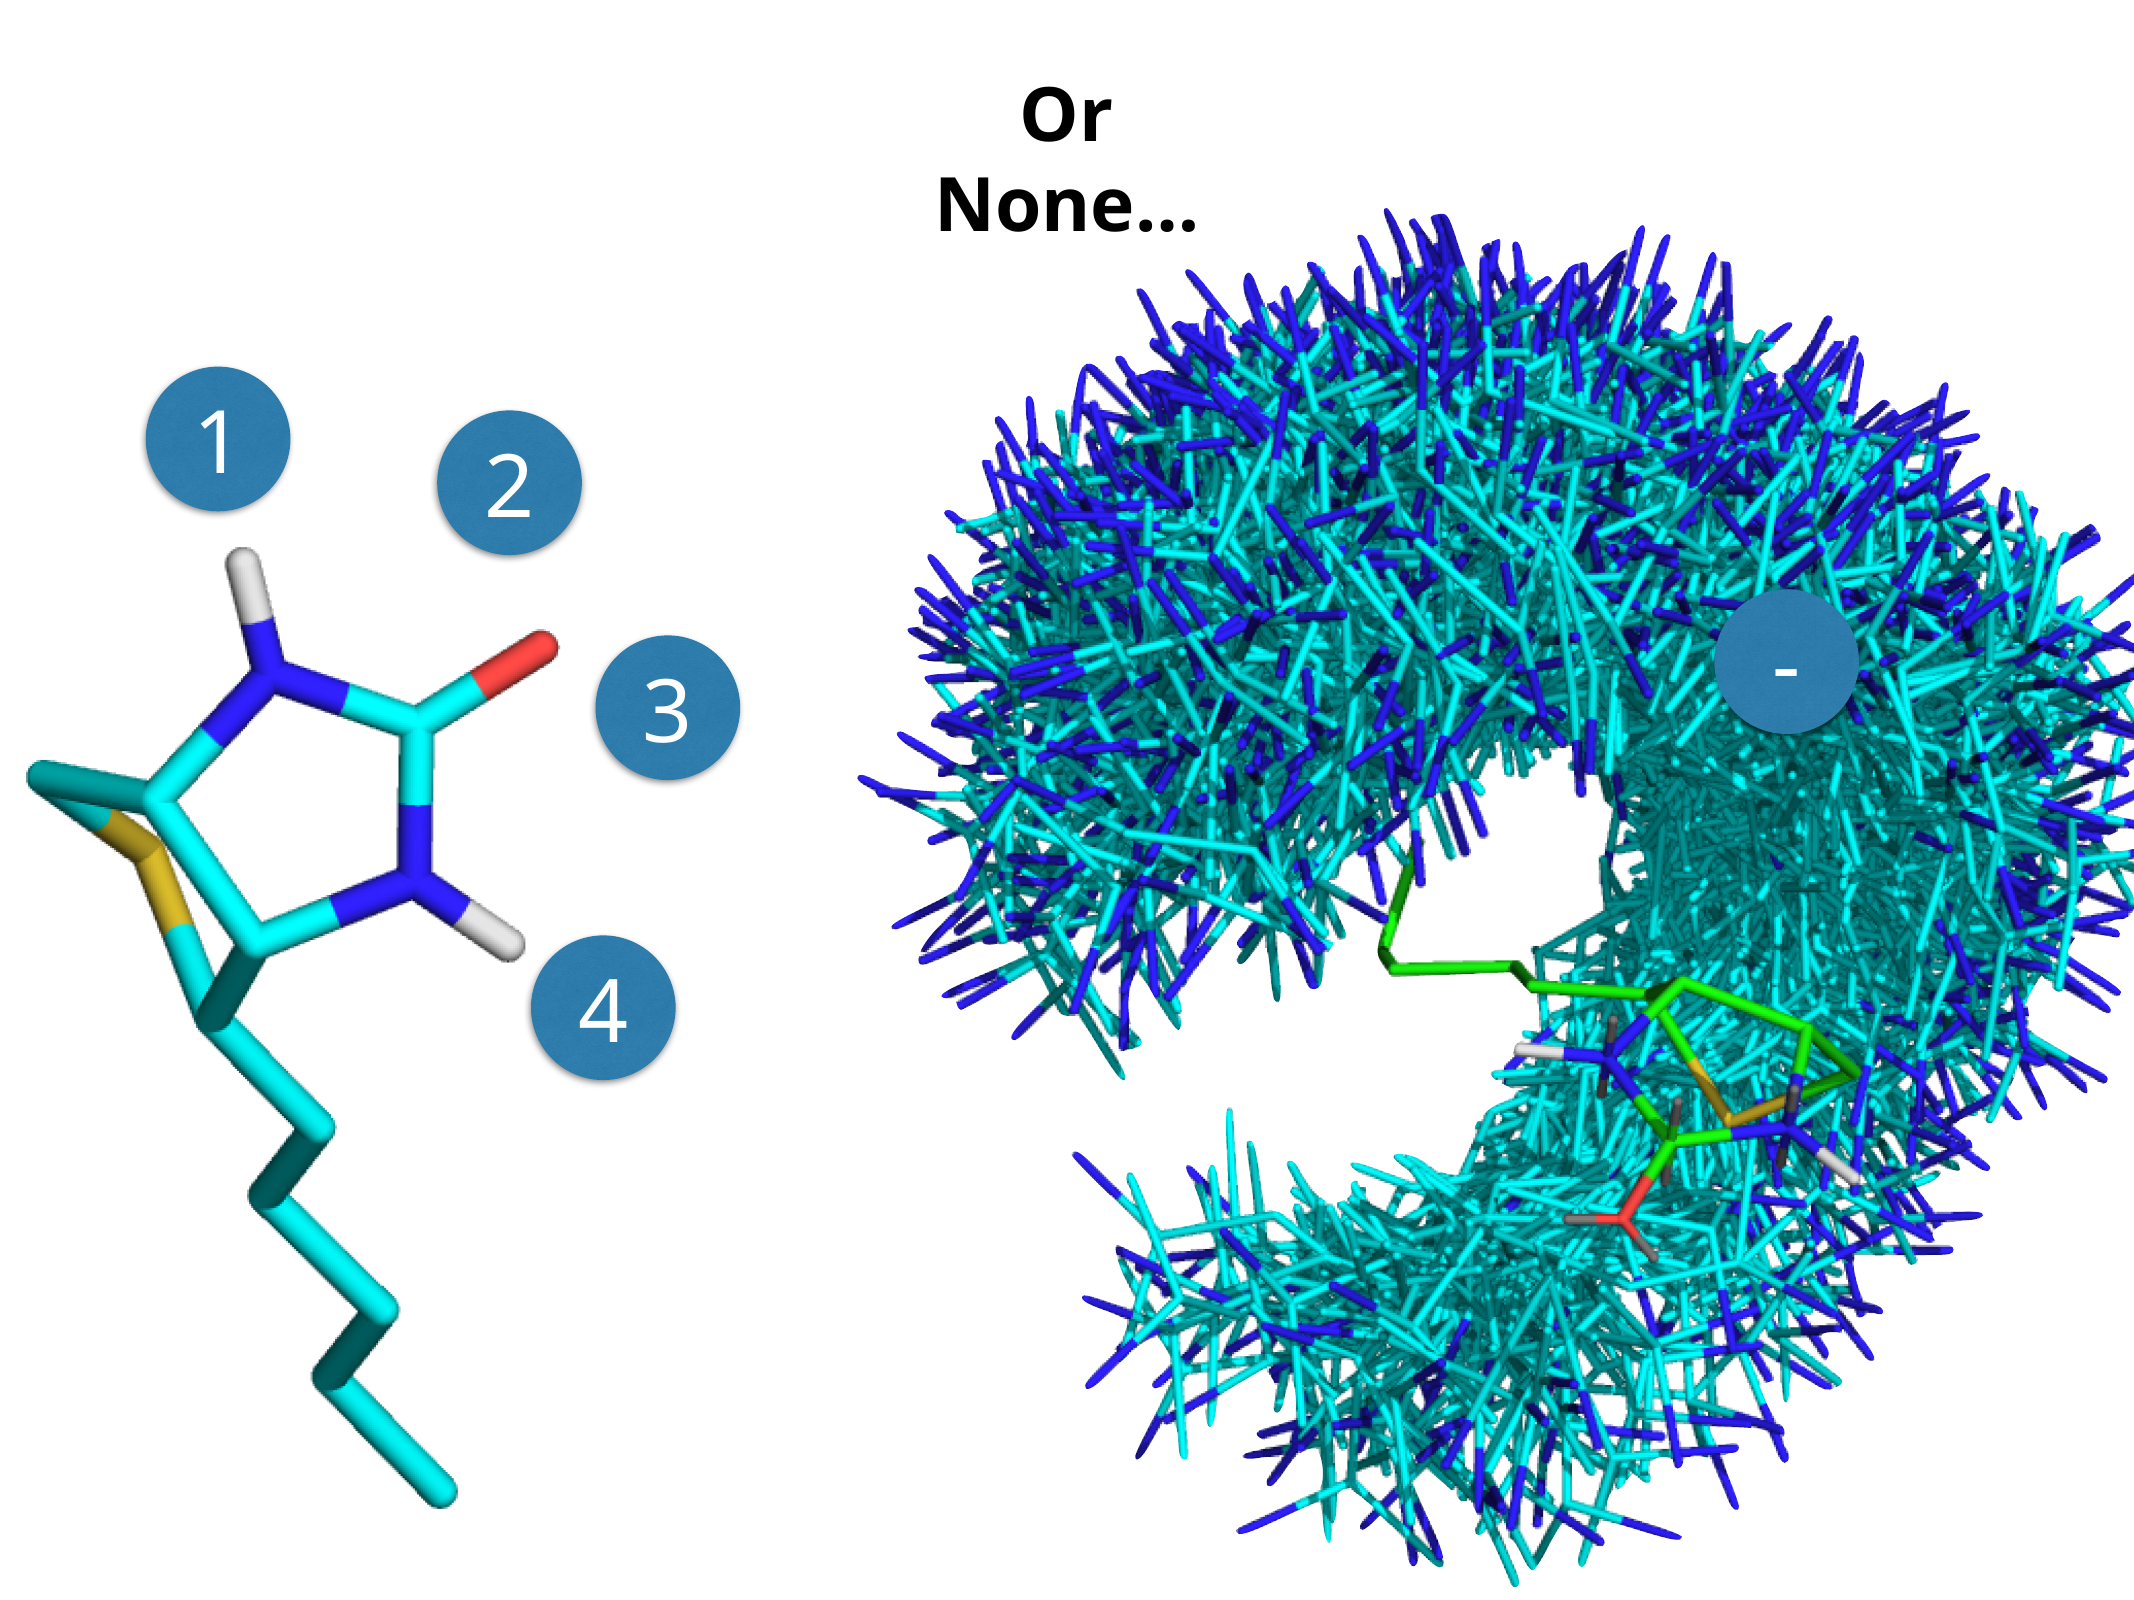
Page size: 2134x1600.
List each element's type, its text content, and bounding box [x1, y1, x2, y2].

picture [0, 451, 773, 1600]
text_box Or None… [871, 103, 1262, 206]
text_box 1 [145, 366, 291, 450]
picture [856, 207, 2134, 1588]
text_box 2 [445, 410, 575, 450]
